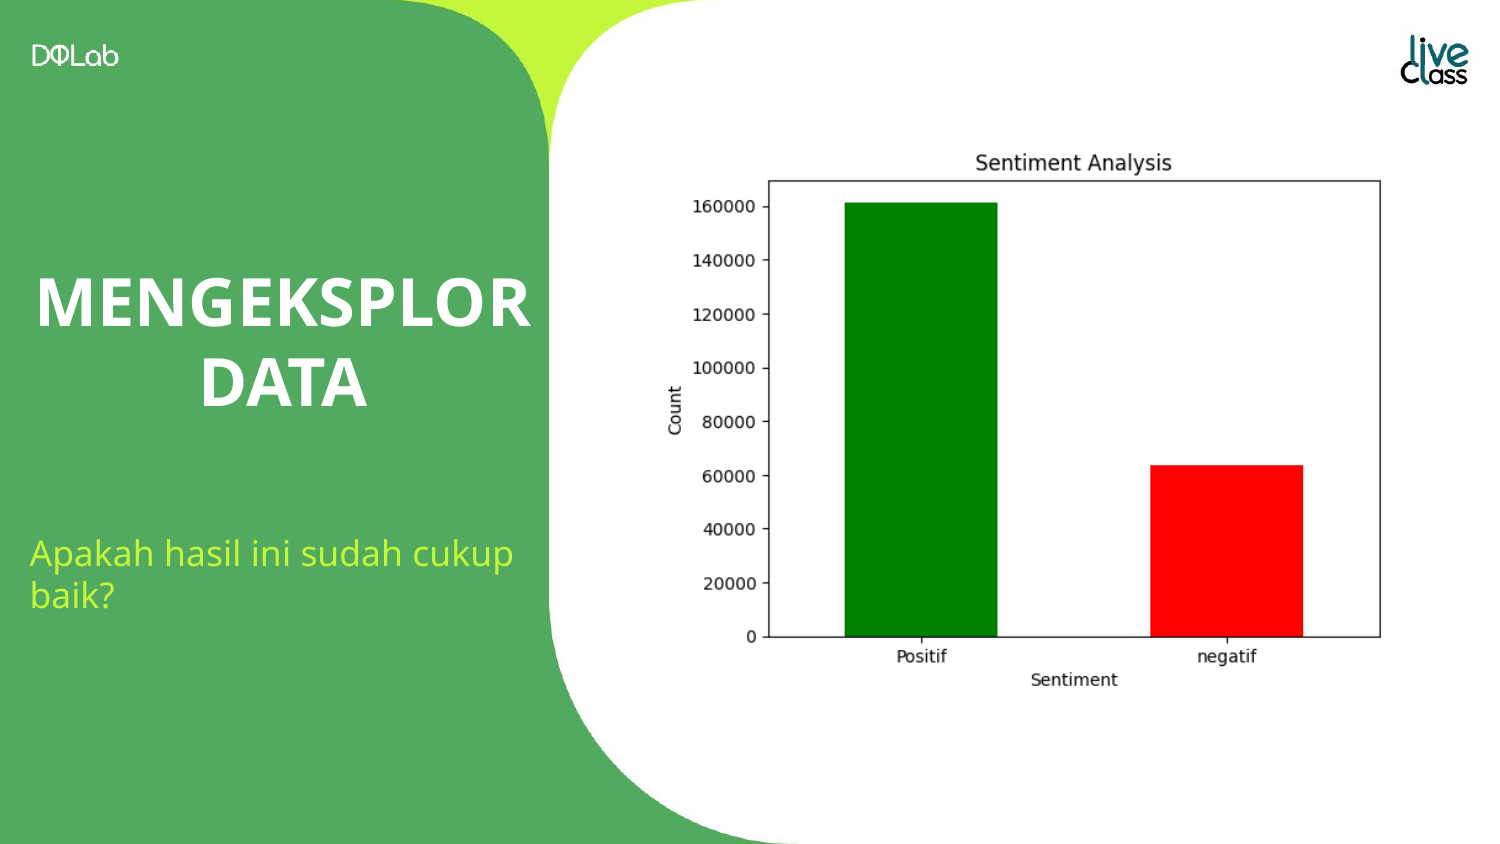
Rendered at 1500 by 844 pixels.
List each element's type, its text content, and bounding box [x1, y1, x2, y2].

title MENGEKSPLOR DATA [14, 202, 551, 477]
subtitle Apakah hasil ini sudah cukup baik? [14, 515, 551, 642]
picture [0, 0, 1500, 844]
